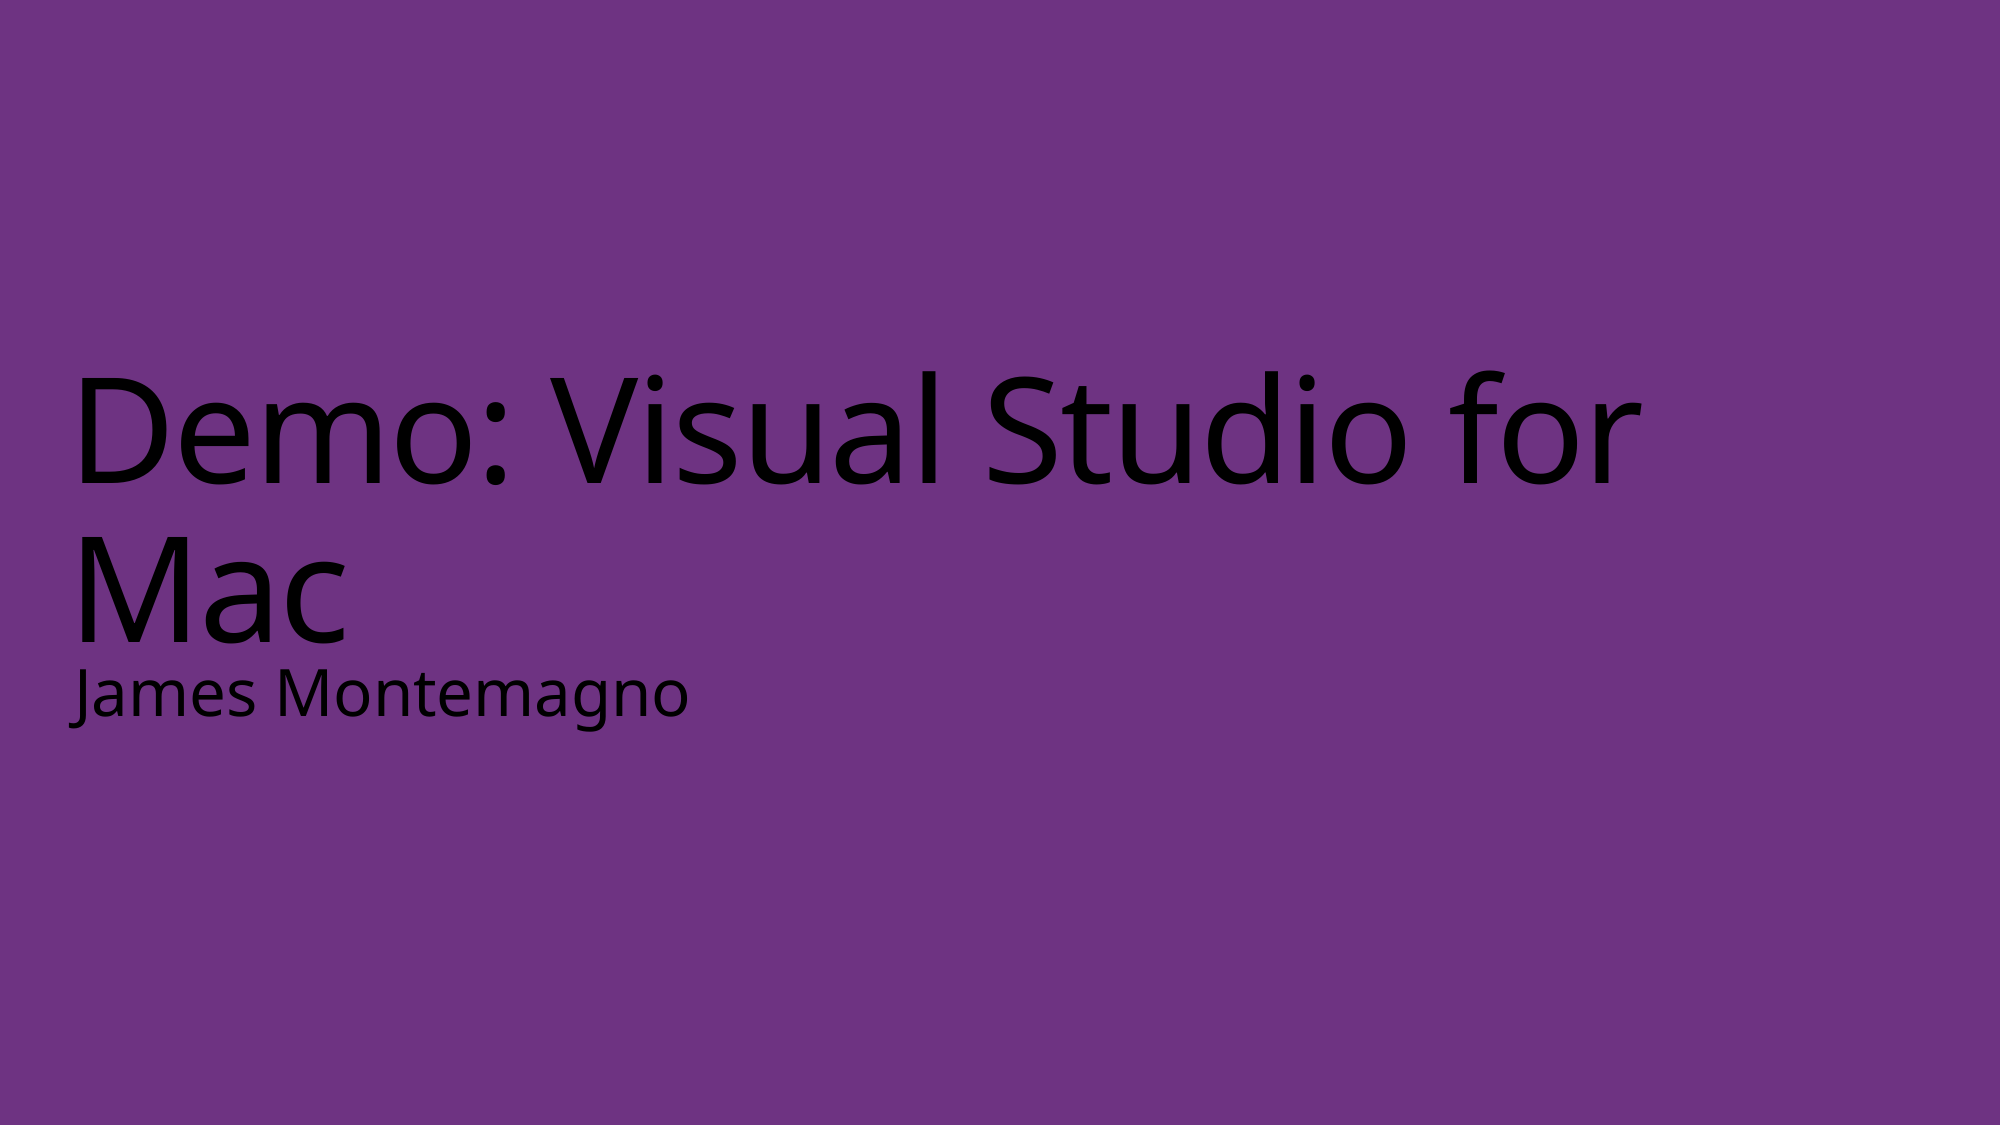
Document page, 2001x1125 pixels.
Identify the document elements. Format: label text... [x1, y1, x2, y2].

title Demo: Visual Studio for Mac [44, 341, 1827, 693]
list James Montemagno [44, 636, 1662, 755]
